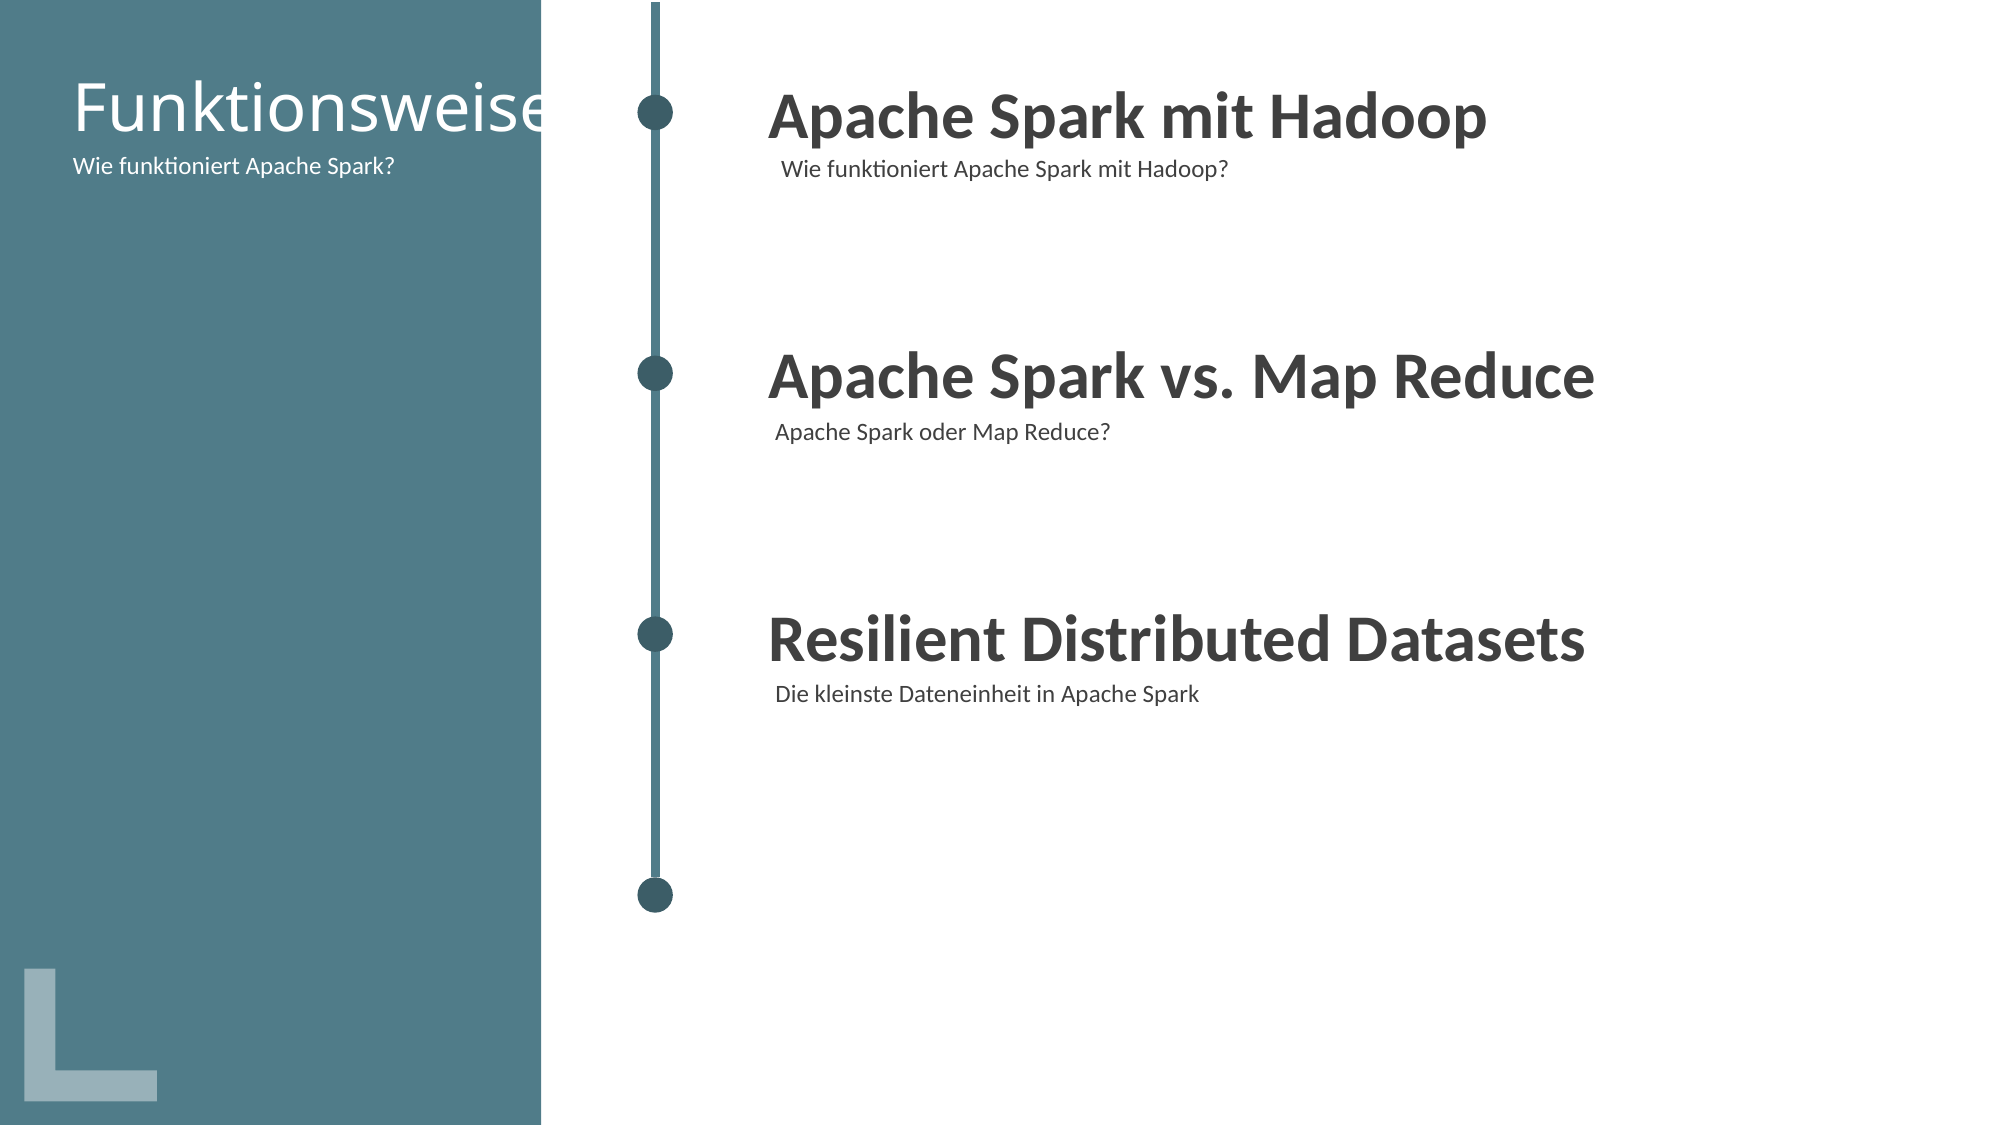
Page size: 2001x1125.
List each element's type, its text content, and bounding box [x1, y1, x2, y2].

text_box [753, 324, 1645, 502]
text_box [636, 93, 655, 132]
text_box [636, 876, 674, 914]
text_box [656, 354, 674, 392]
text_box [753, 64, 1525, 191]
text_box [656, 615, 674, 653]
text_box Wie funktioniert Apache Spark? [61, 145, 443, 188]
text_box [636, 354, 655, 393]
text_box [636, 615, 655, 653]
text_box [0, 0, 542, 1125]
text_box Funktionsweise [61, 64, 565, 145]
text_box [23, 968, 158, 1102]
text_box [656, 93, 674, 132]
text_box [753, 587, 1675, 765]
